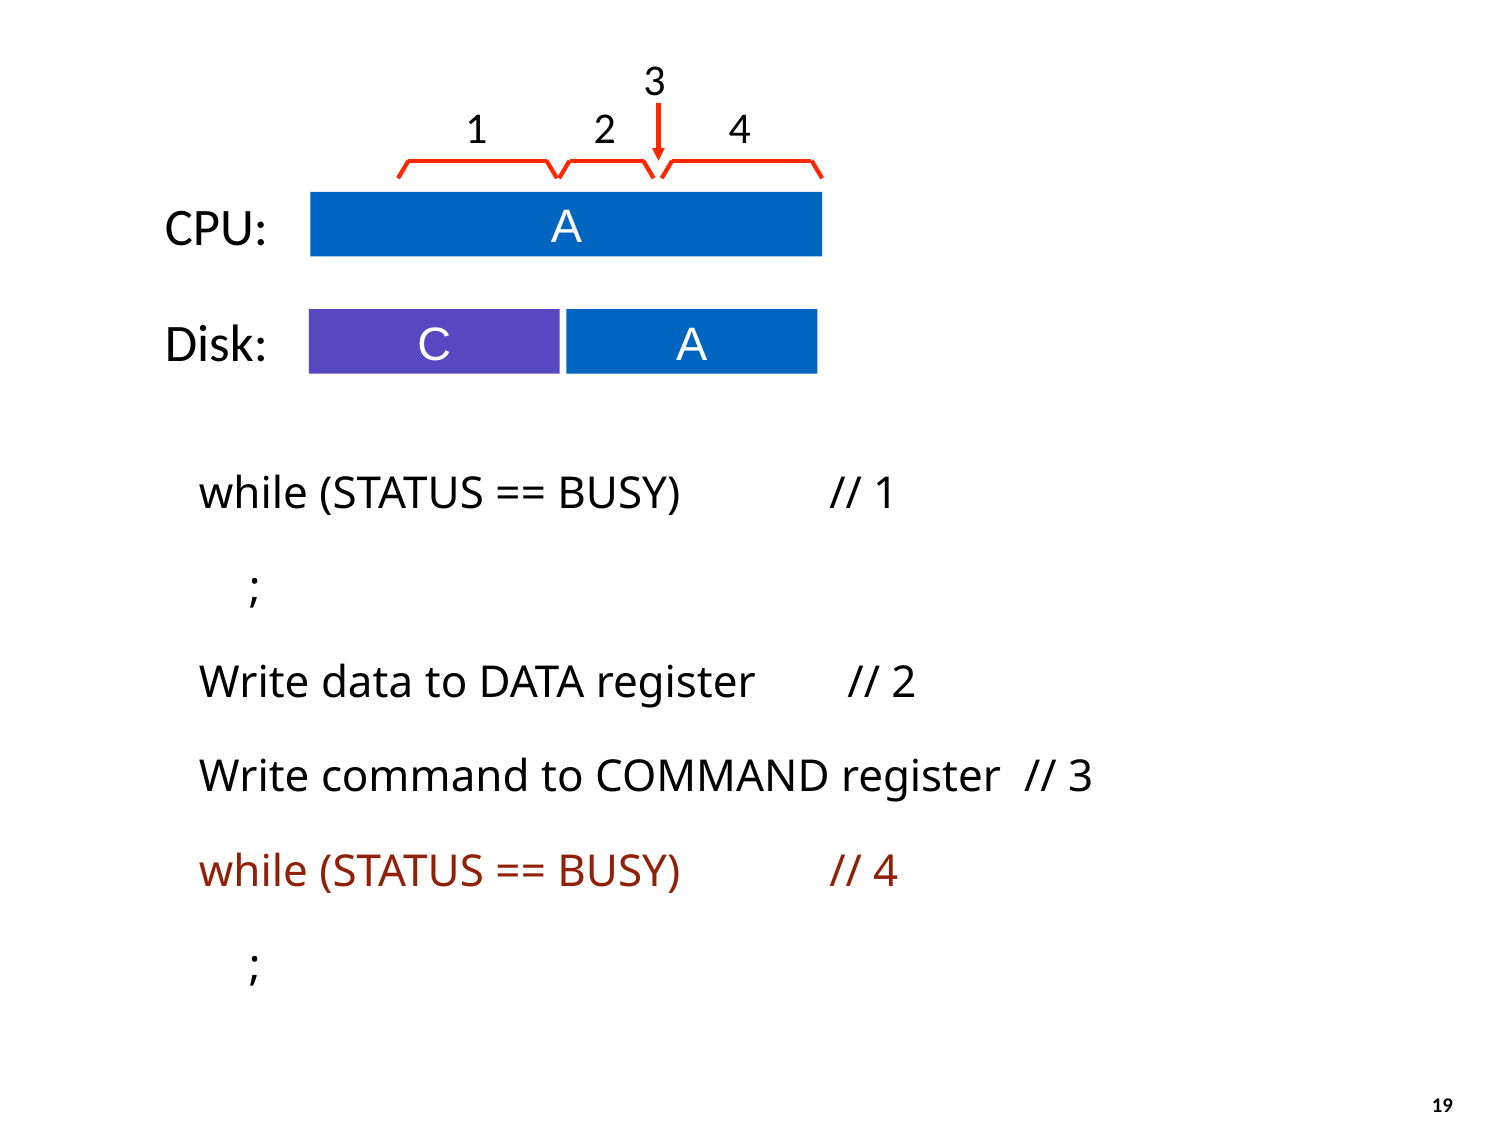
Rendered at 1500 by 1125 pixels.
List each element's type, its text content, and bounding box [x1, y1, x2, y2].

text_box 2 [587, 93, 622, 158]
text_box C [308, 309, 560, 374]
text_box Disk: [158, 303, 274, 378]
text_box 4 [722, 93, 757, 158]
text_box A [310, 191, 823, 257]
text_box [652, 110, 665, 161]
text_box 3 [637, 45, 672, 110]
text_box CPU: [158, 186, 274, 262]
text_box A [566, 309, 818, 374]
text_box while (STATUS == BUSY) // 1 ; Write data to DATA register // 2 Write command to COMMAND register // 3 while (STATUS == BUSY) // 4 ; [183, 456, 1241, 1045]
text_box 1 [459, 93, 494, 158]
